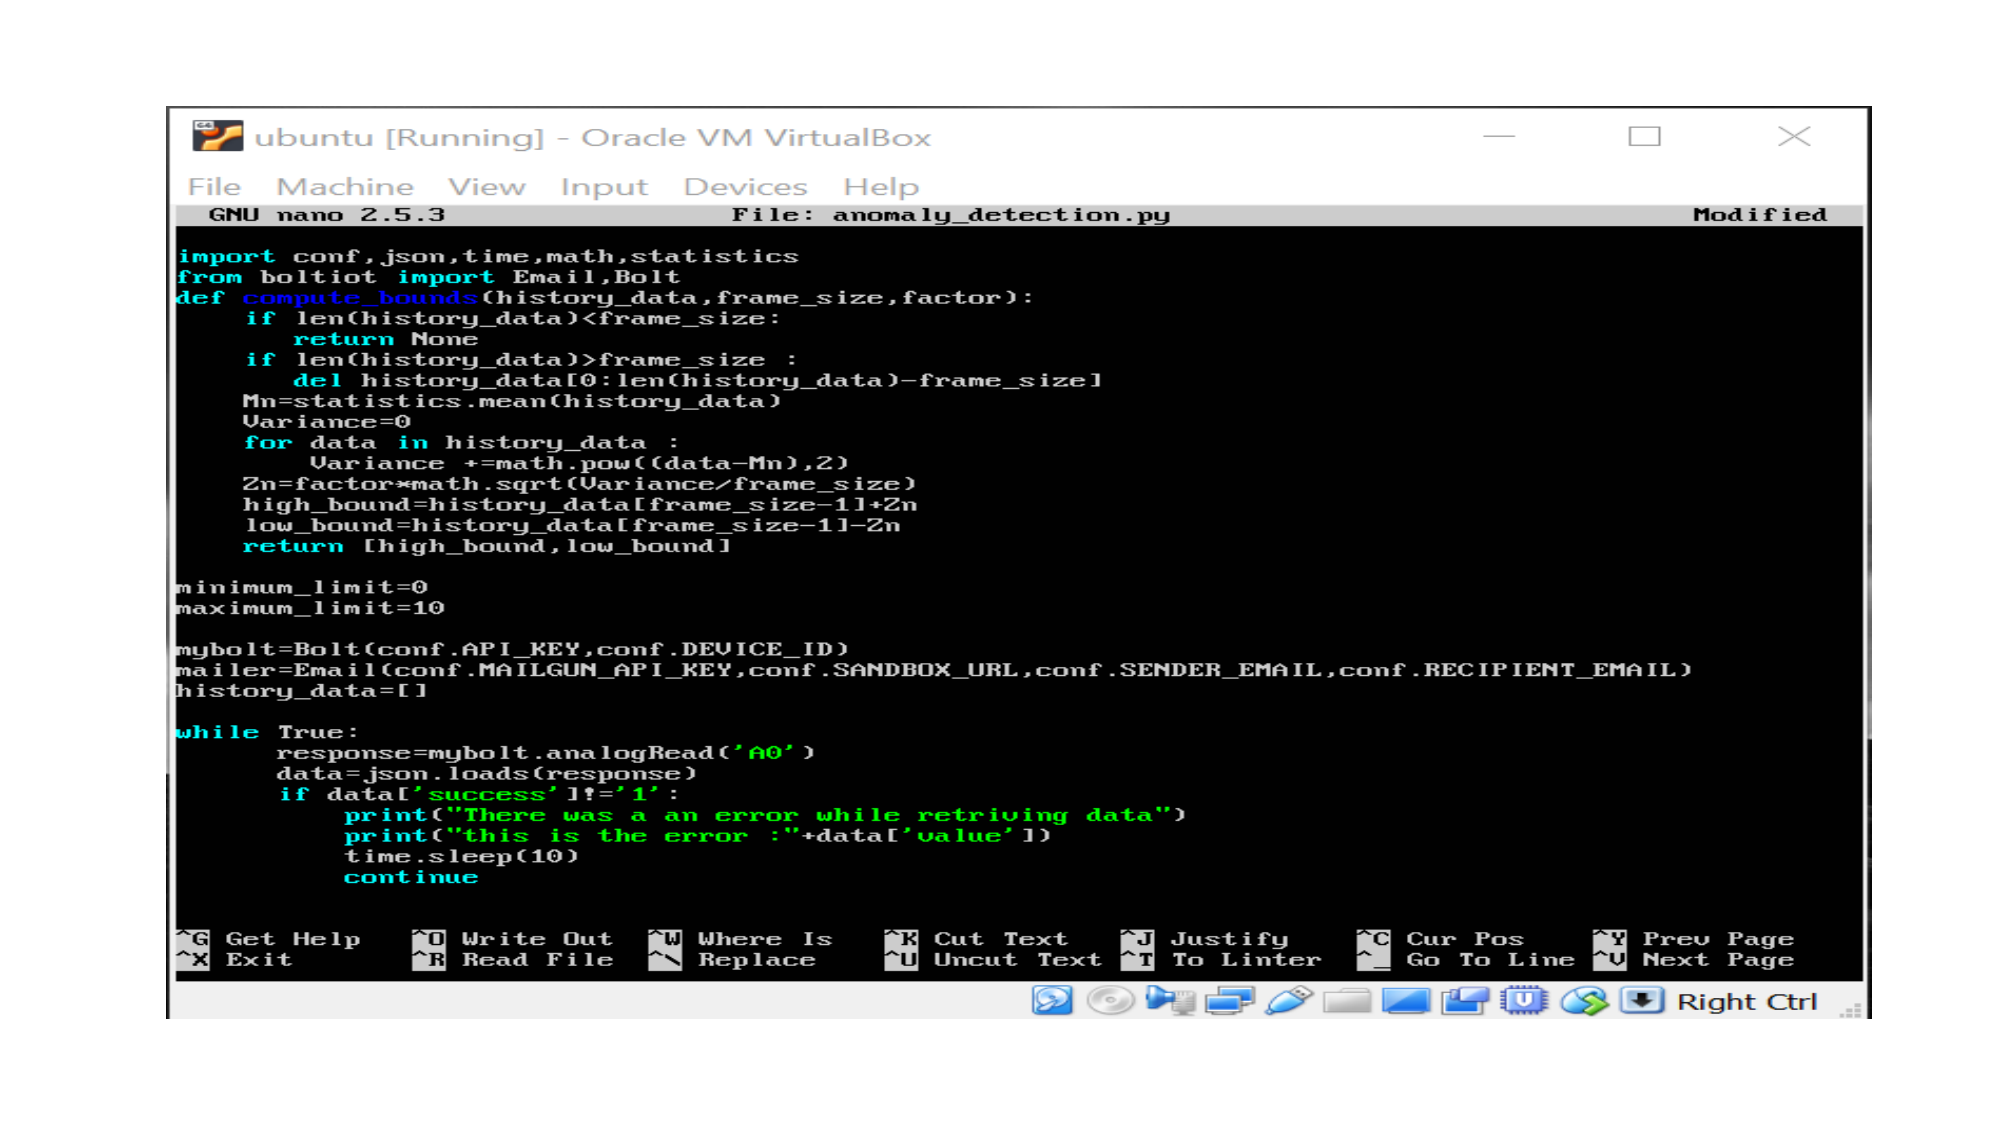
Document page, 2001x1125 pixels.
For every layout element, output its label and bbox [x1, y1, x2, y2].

list [166, 106, 1872, 1019]
